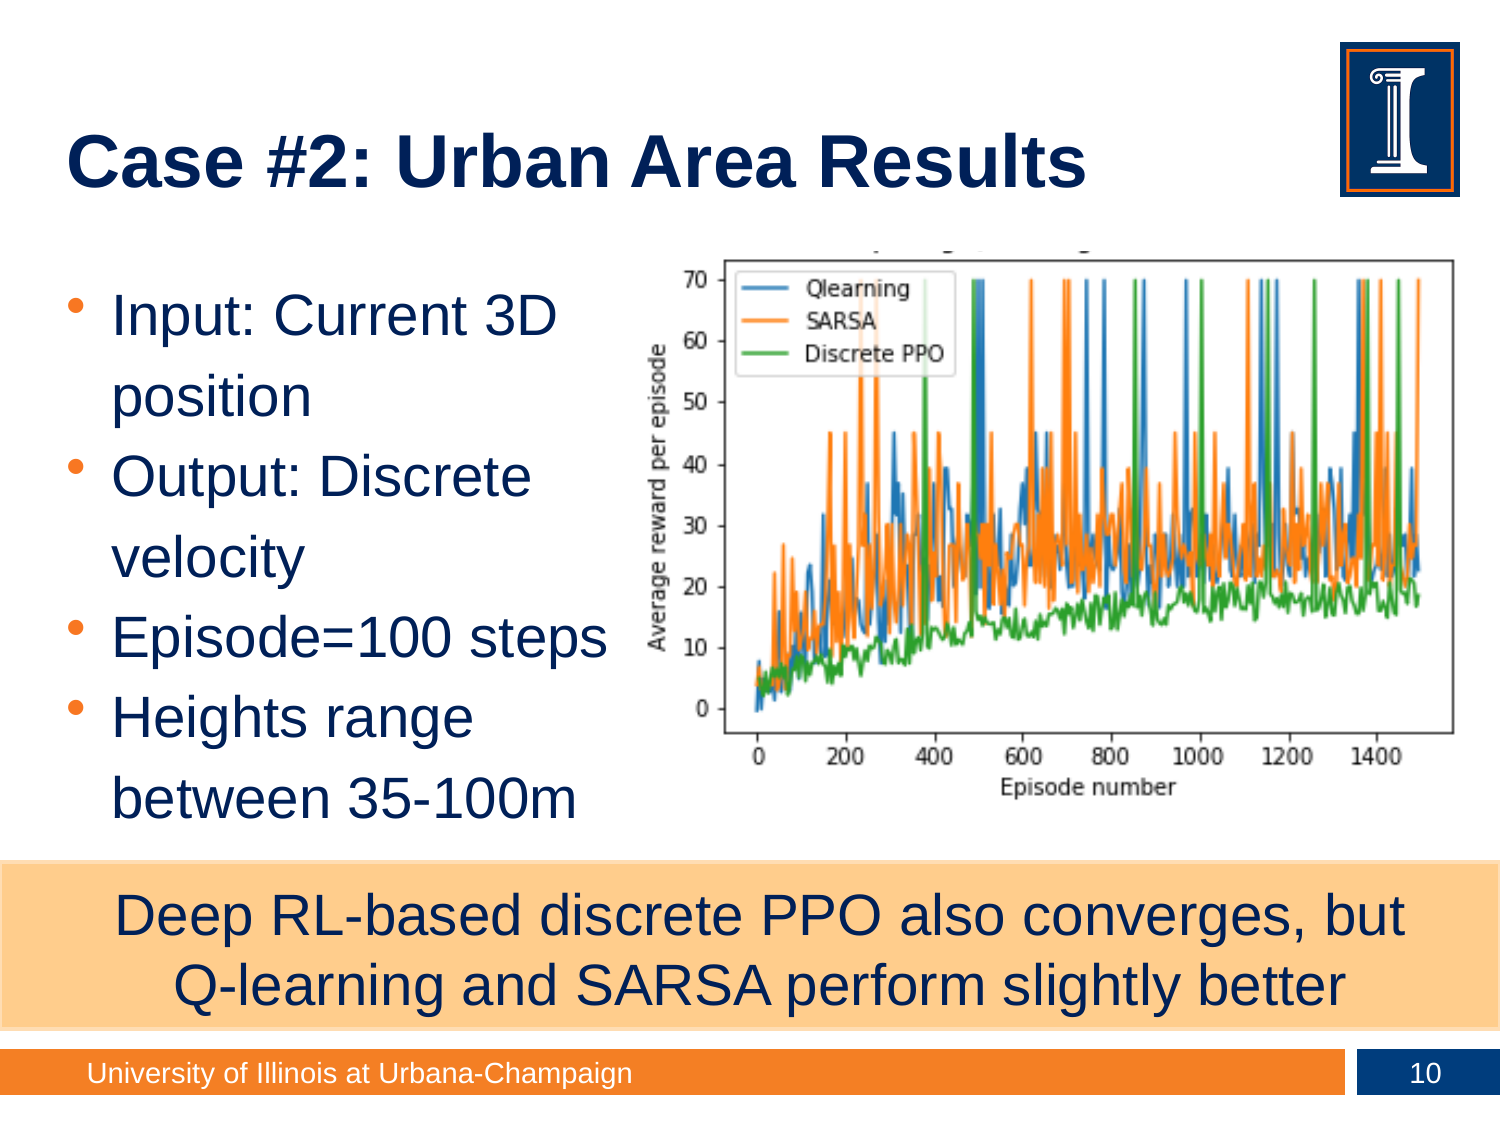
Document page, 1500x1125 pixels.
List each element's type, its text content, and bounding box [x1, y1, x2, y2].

list Input: Current 3D position Output: Discrete velocity Episode=100 steps Heights range between 35-100m [51, 252, 656, 860]
text_box Deep RL-based discrete PPO also converges, but Q-learning and SARSA perform slightly better [86, 869, 1436, 1025]
picture [1340, 42, 1460, 197]
slide_number 9 [1394, 1049, 1485, 1096]
text_box [0, 860, 1500, 1031]
picture [632, 251, 1471, 811]
title Case #2: Urban Area Results [51, 97, 1449, 223]
